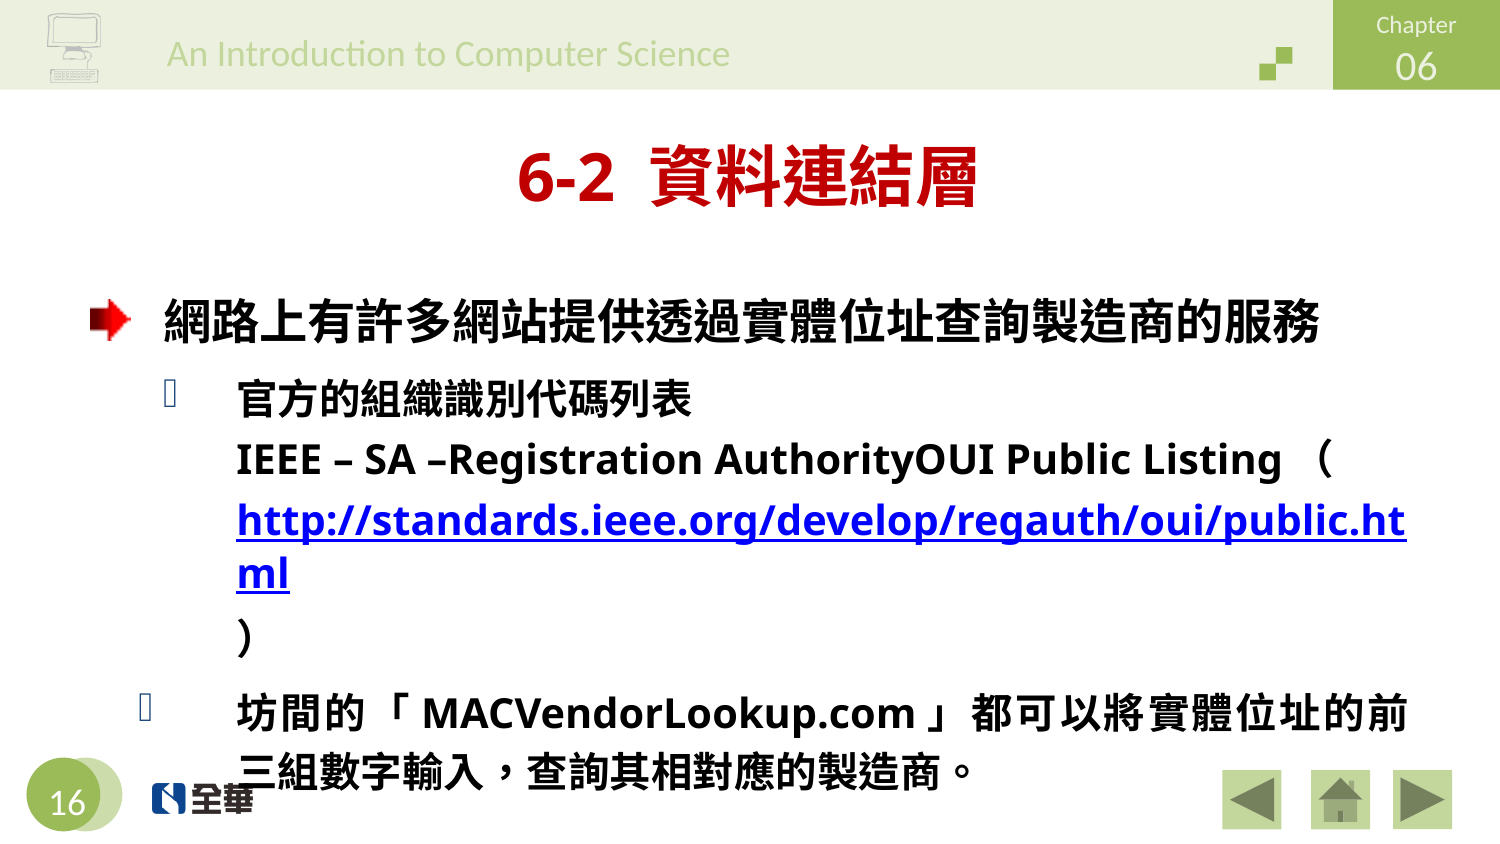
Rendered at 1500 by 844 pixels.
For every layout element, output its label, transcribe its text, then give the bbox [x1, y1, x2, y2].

picture [152, 783, 253, 814]
title 6-2 資料連結層 [75, 104, 1425, 245]
list 網路上有許多網站提供透過實體位址查詢製造商的服務 官方的組織識別代碼列表 IEEE – SA –Registration AuthorityOUI Public Listing（http://standards.ieee.org/develop/regauth/oui/public.html） 坊間的「MACVendorLookup.com」都可以將實體位址的前三組數字輸入，查詢其相對應的製造商。 [75, 272, 1425, 754]
picture [47, 13, 101, 83]
picture [90, 299, 131, 341]
